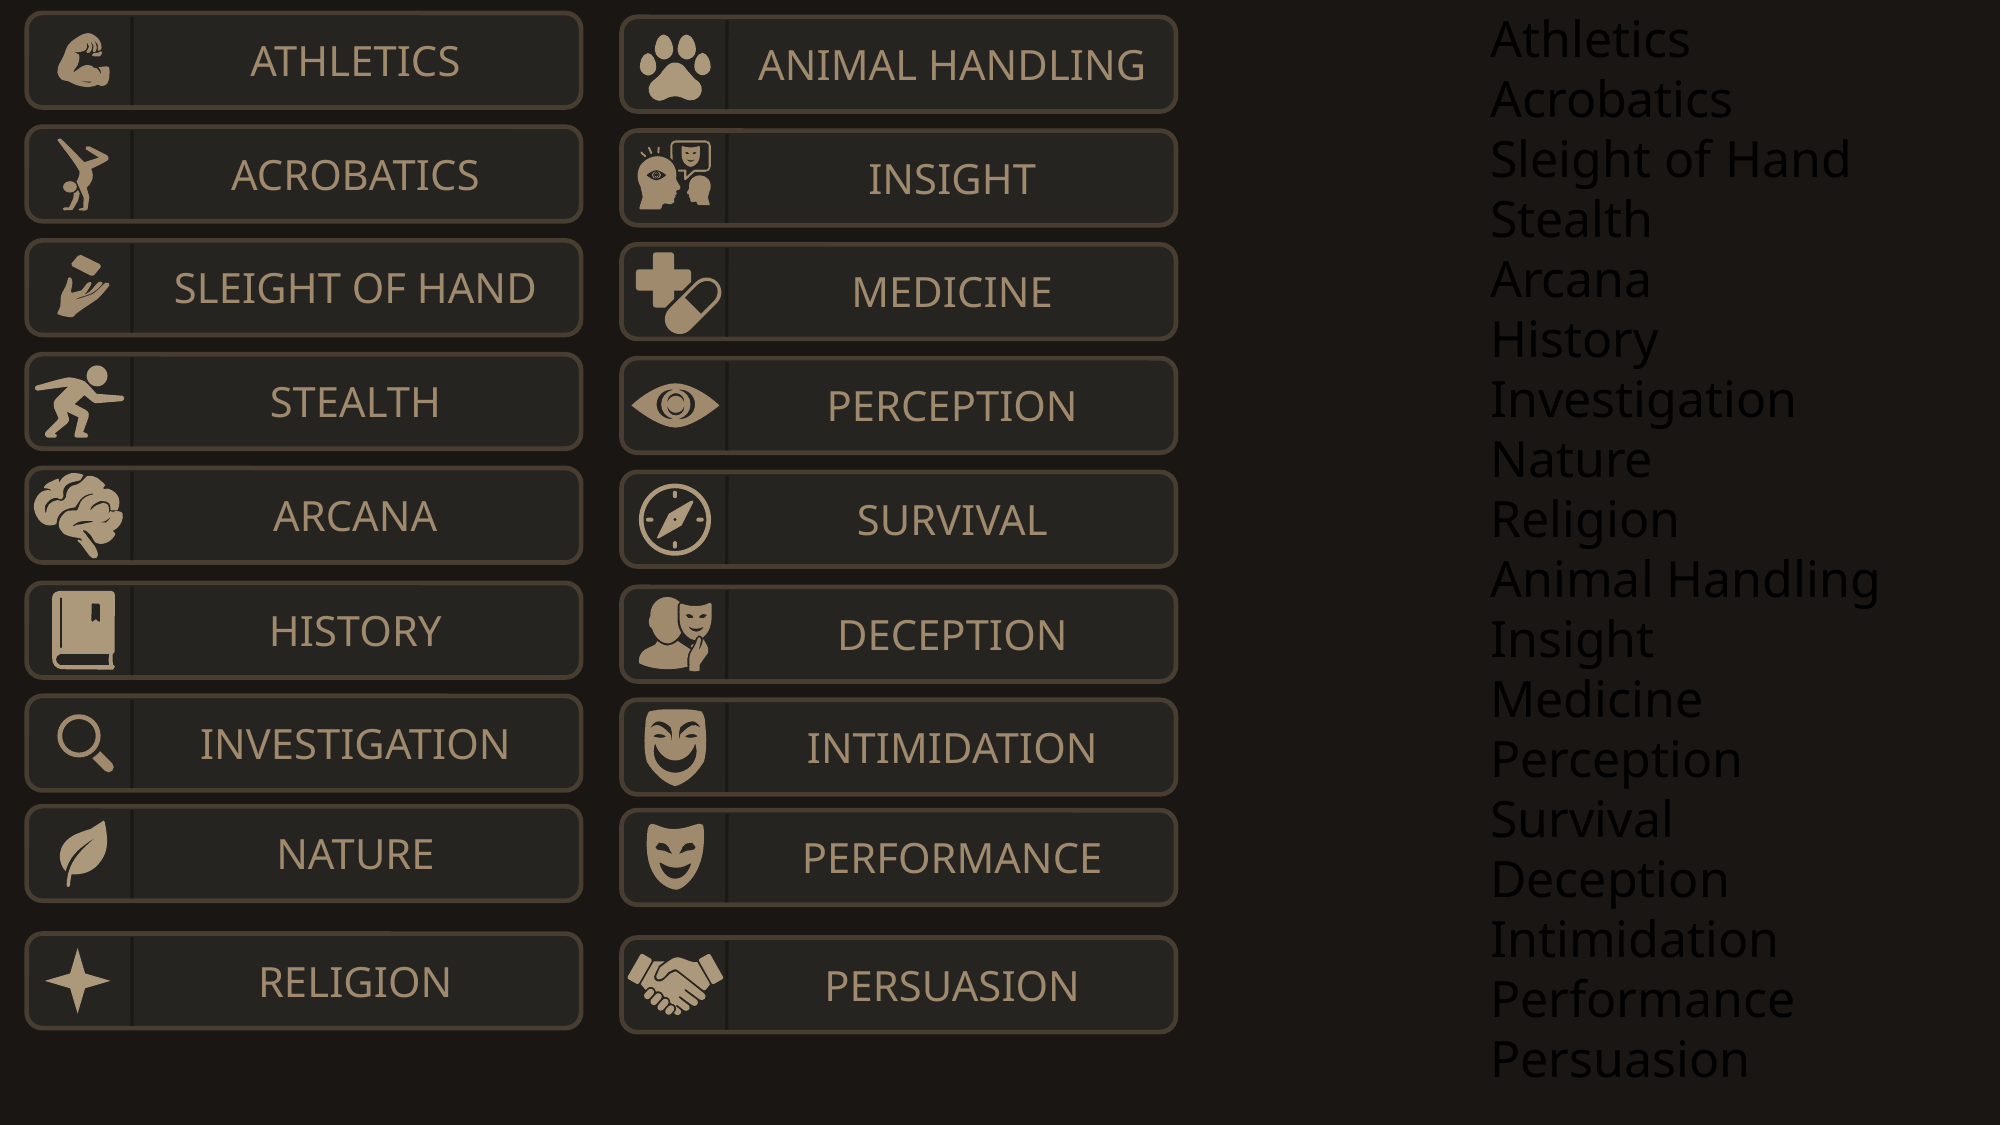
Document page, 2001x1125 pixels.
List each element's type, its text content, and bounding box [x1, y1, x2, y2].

text_box [628, 381, 722, 430]
text_box RELIGION [243, 948, 468, 1013]
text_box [632, 953, 718, 1016]
text_box [25, 694, 583, 792]
text_box [619, 242, 1178, 341]
text_box [642, 707, 708, 789]
text_box [25, 466, 583, 565]
text_box HISTORY [254, 597, 457, 663]
text_box [619, 129, 1178, 227]
text_box PERFORMANCE [787, 824, 1118, 890]
text_box [619, 808, 1178, 907]
text_box [25, 11, 583, 110]
text_box [645, 822, 706, 892]
text_box PERCEPTION [811, 372, 1093, 438]
text_box [32, 471, 125, 560]
text_box INVESTIGATION [185, 710, 526, 776]
text_box [25, 931, 583, 1030]
text_box DECEPTION [822, 601, 1083, 667]
text_box [25, 352, 583, 451]
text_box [34, 364, 125, 439]
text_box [56, 137, 110, 212]
text_box [39, 942, 116, 1020]
text_box [636, 138, 713, 212]
text_box ARCANA [258, 482, 453, 548]
text_box [619, 356, 1178, 455]
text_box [639, 33, 712, 102]
text_box SURVIVAL [842, 486, 1063, 552]
text_box [619, 470, 1178, 569]
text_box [56, 254, 111, 318]
text_box [25, 238, 583, 337]
text_box [619, 585, 1178, 684]
text_box [619, 15, 1178, 114]
text_box STEALTH [255, 368, 457, 434]
text_box ANIMAL HANDLING [743, 31, 1162, 97]
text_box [638, 483, 712, 557]
text_box [25, 581, 583, 680]
text_box [50, 589, 117, 672]
text_box [619, 935, 1178, 1034]
text_box ATHLETICS [235, 27, 476, 93]
text_box SLEIGHT OF HAND [159, 254, 552, 320]
text_box [90, 49, 105, 59]
text_box [634, 250, 723, 336]
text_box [56, 713, 110, 775]
text_box PERSUASION [809, 952, 1096, 1017]
text_box Athletics Acrobatics Sleight of Hand Stealth Arcana History Investigation Nature Religion Animal Handling Insight Medicine Perception Survival Deception Intimidation Performance Persuasion [1475, 0, 1897, 1095]
text_box [58, 818, 109, 889]
text_box INTIMIDATION [792, 714, 1113, 779]
text_box [25, 125, 583, 223]
text_box [25, 804, 583, 903]
text_box NATURE [261, 820, 450, 886]
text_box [638, 596, 713, 672]
text_box [619, 698, 1178, 796]
text_box INSIGHT [853, 145, 1052, 210]
text_box ACROBATICS [216, 141, 495, 206]
text_box MEDICINE [836, 258, 1068, 324]
text_box [55, 31, 112, 89]
